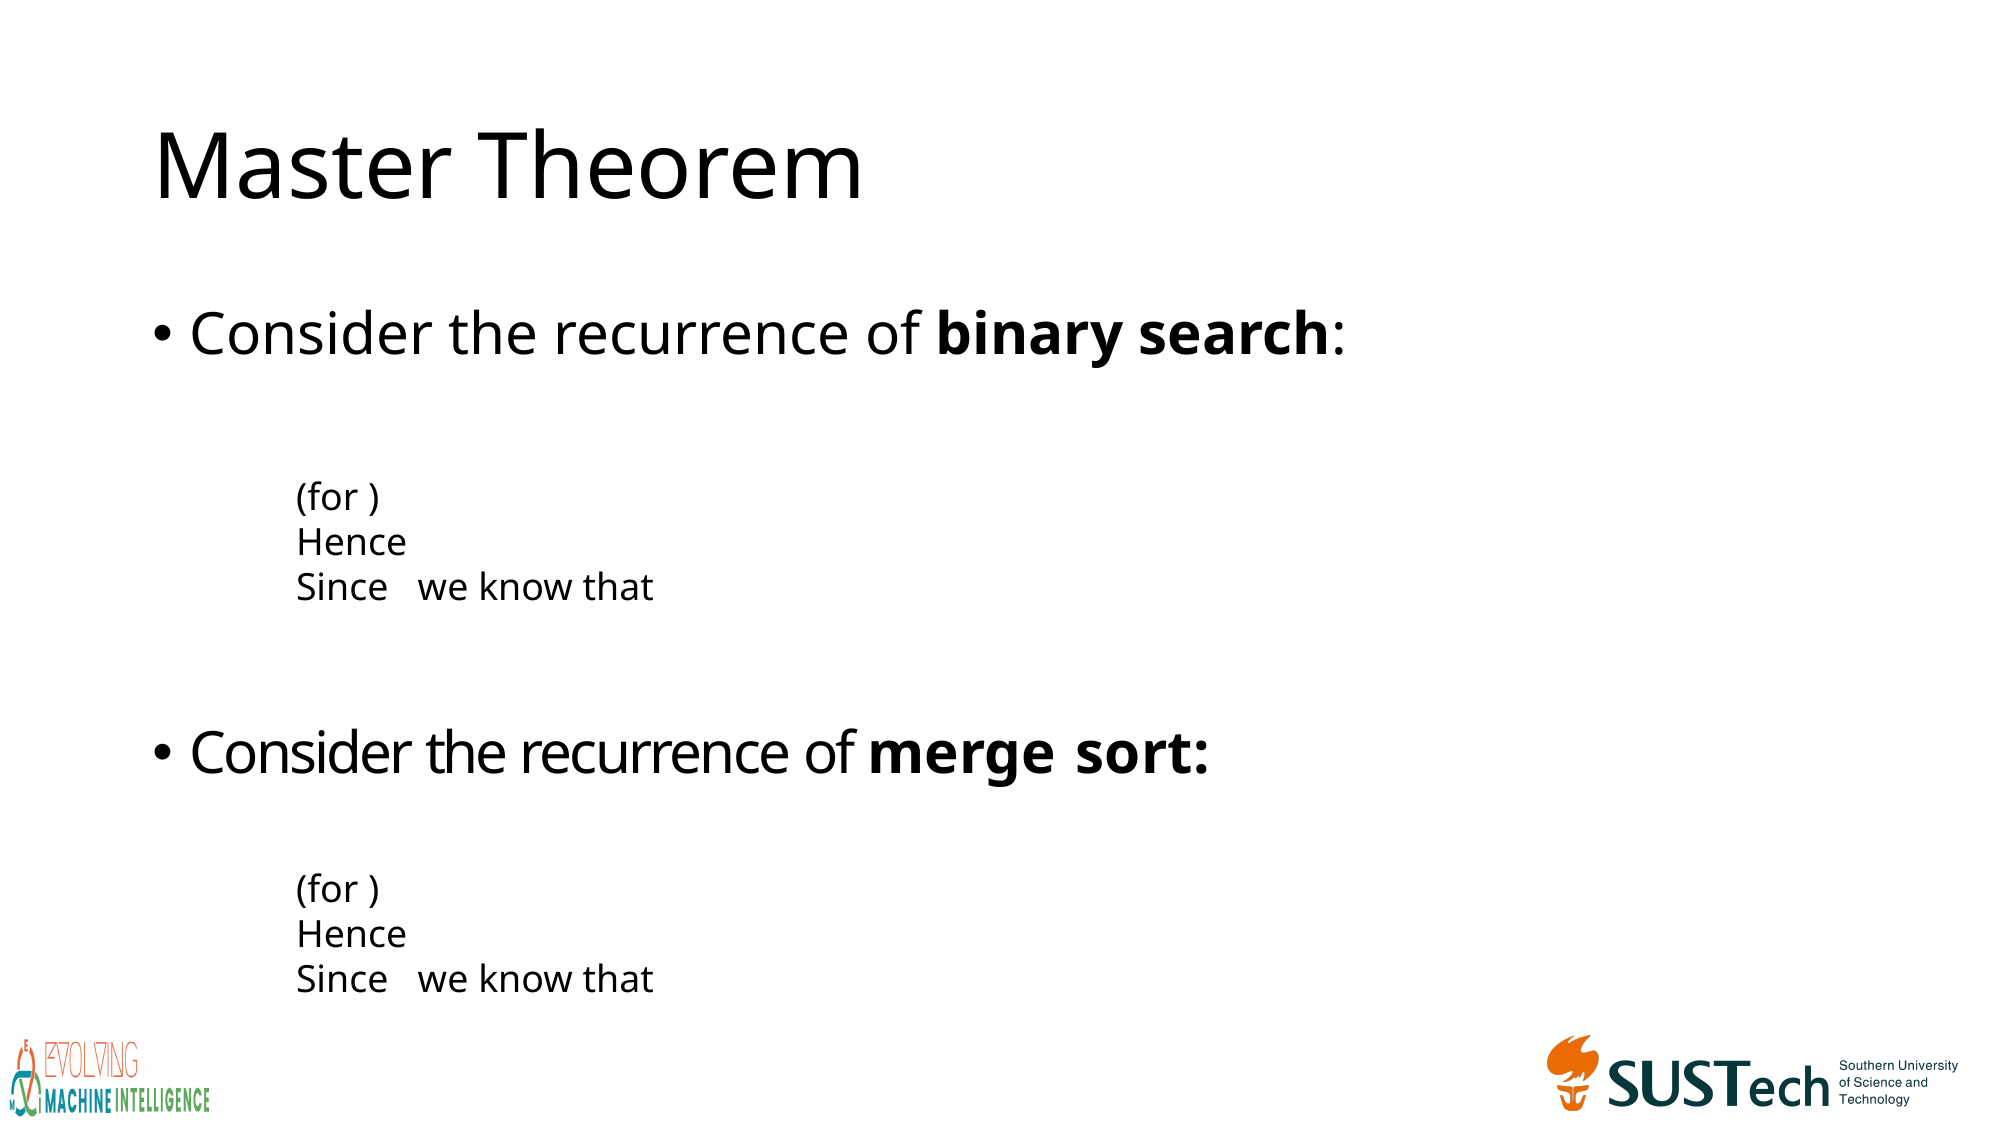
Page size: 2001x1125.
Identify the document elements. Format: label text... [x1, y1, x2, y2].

list Consider the recurrence of binary search: Consider the recurrence of merge sort: [137, 296, 1863, 1011]
picture [0, 1012, 547, 1125]
picture [1547, 1035, 1958, 1111]
title Master Theorem [137, 59, 1863, 278]
